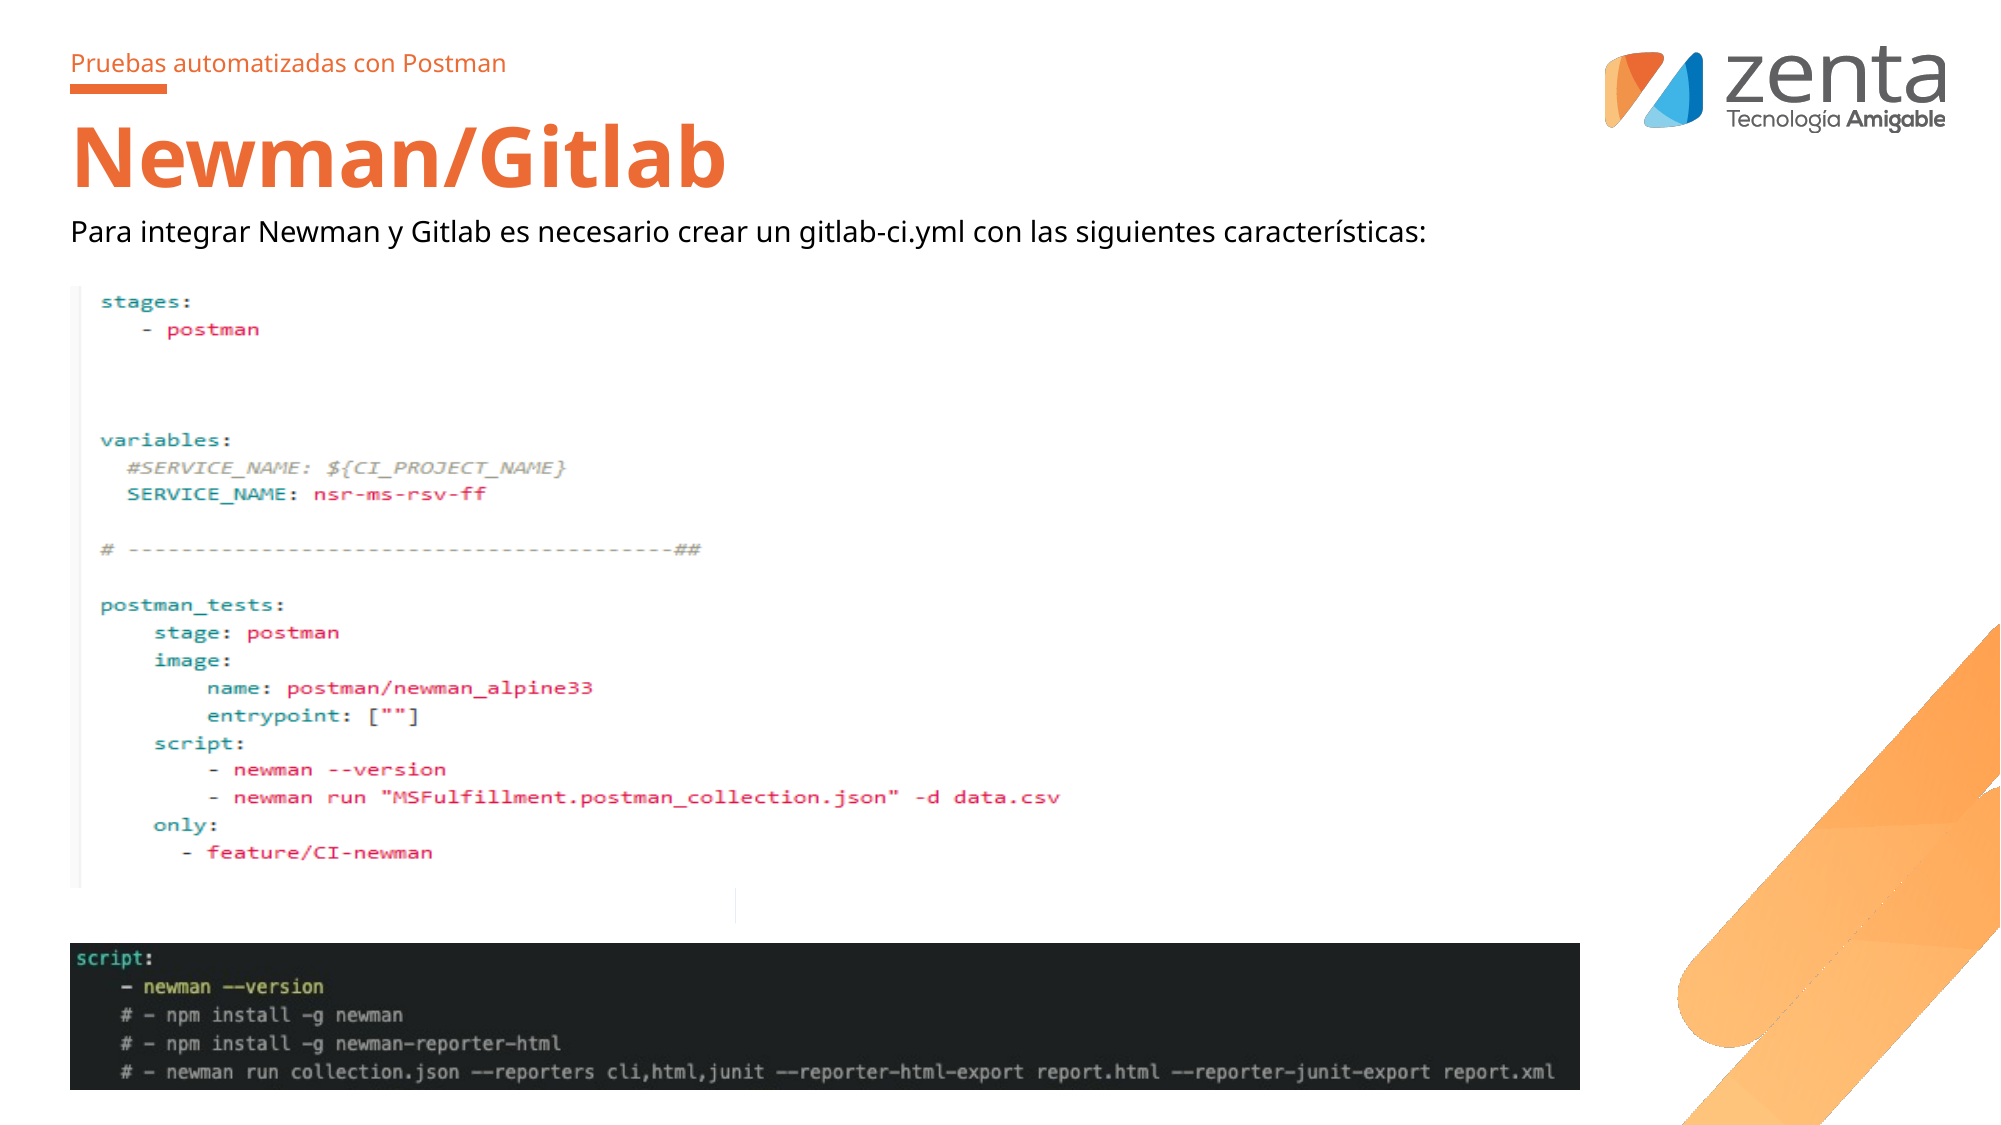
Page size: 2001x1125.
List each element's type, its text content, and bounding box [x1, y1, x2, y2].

text_box Pruebas automatizadas con Postman [55, 40, 1123, 85]
picture [1605, 46, 1945, 133]
text_box Newman/Gitlab [55, 96, 1086, 205]
picture [1661, 450, 2000, 1125]
text_box Para integrar Newman y Gitlab es necesario crear un gitlab-ci.yml con las siguientes características: [55, 205, 1622, 291]
picture [70, 943, 1581, 1090]
picture [70, 286, 1238, 889]
